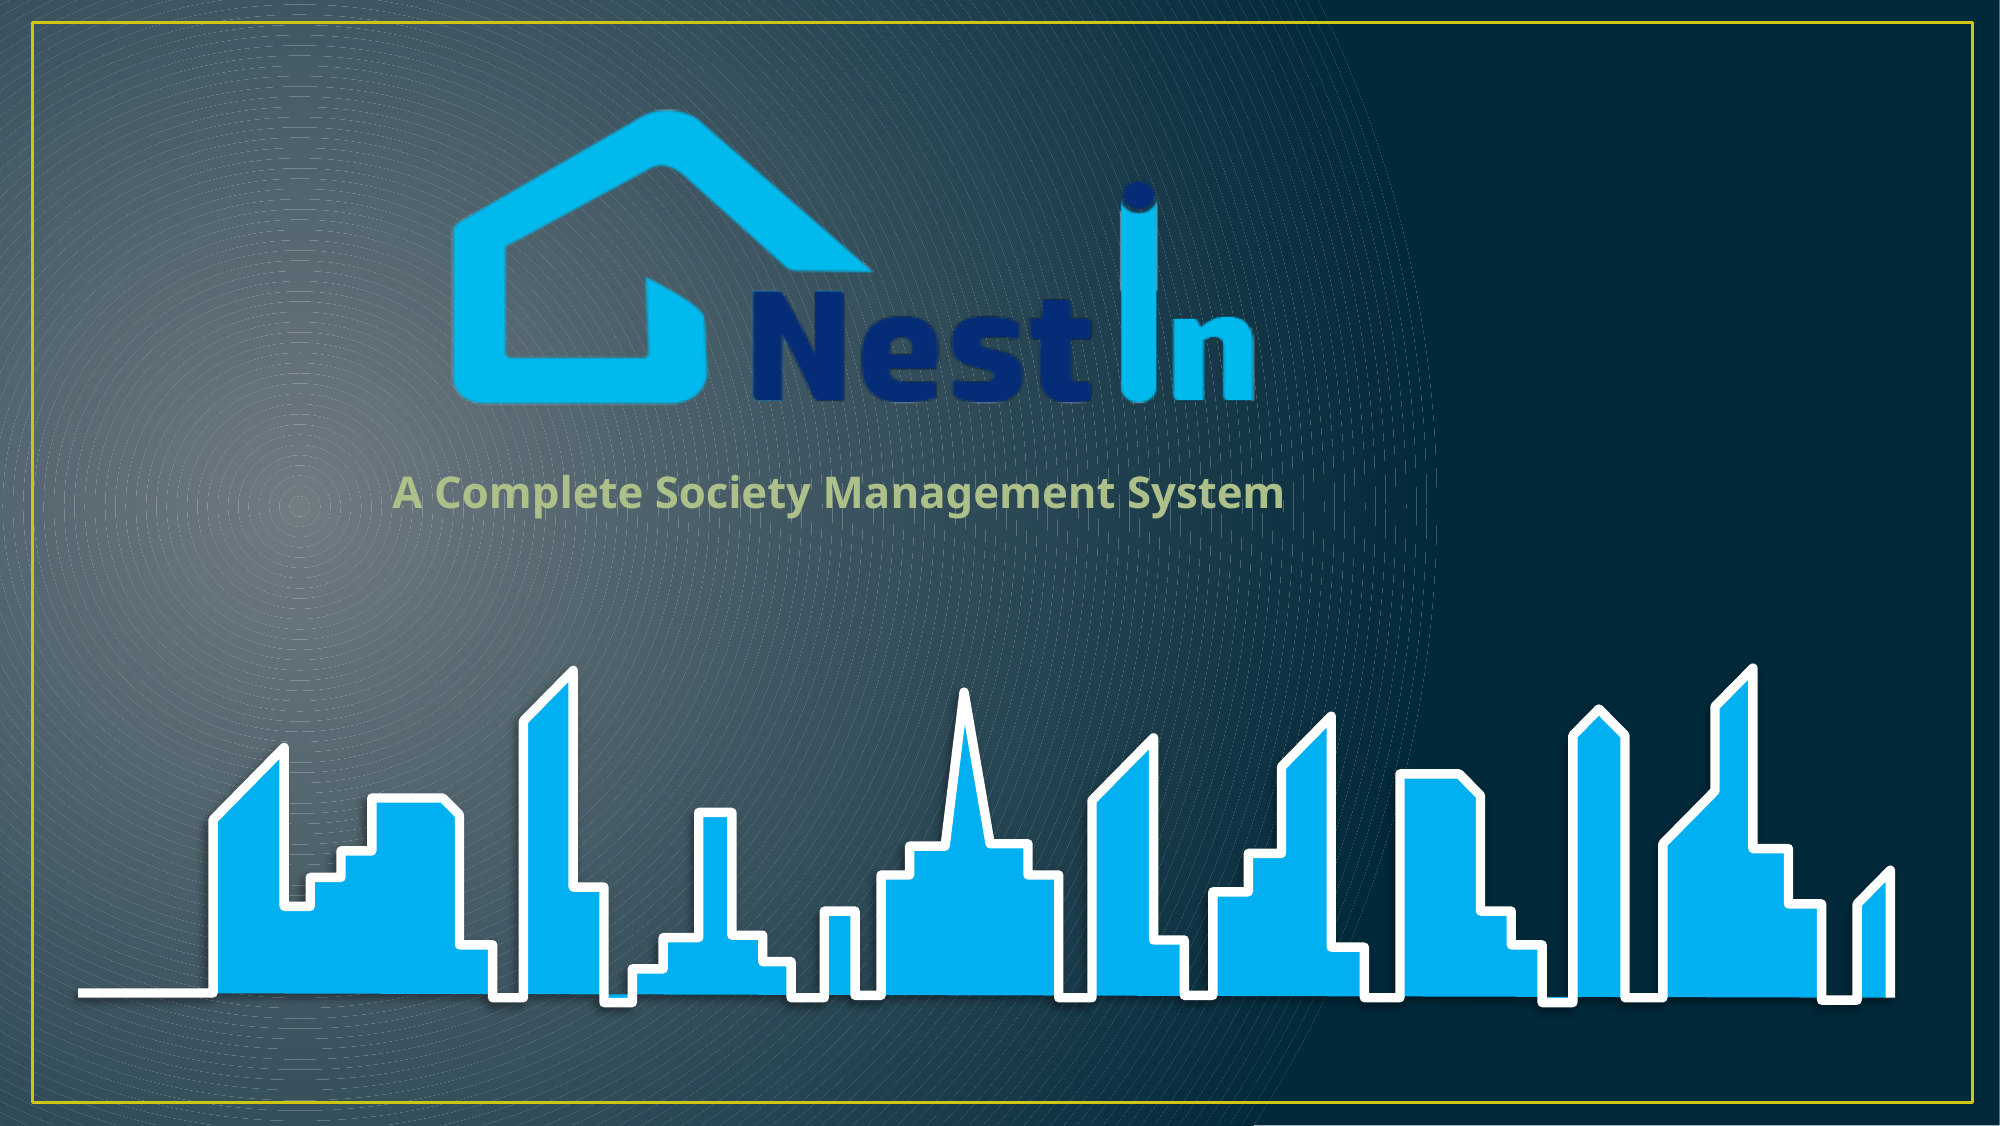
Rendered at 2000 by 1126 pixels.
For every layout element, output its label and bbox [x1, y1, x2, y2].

picture [1270, 1011, 1283, 1018]
picture [1308, 75, 1320, 81]
text_box [77, 81, 1891, 1003]
